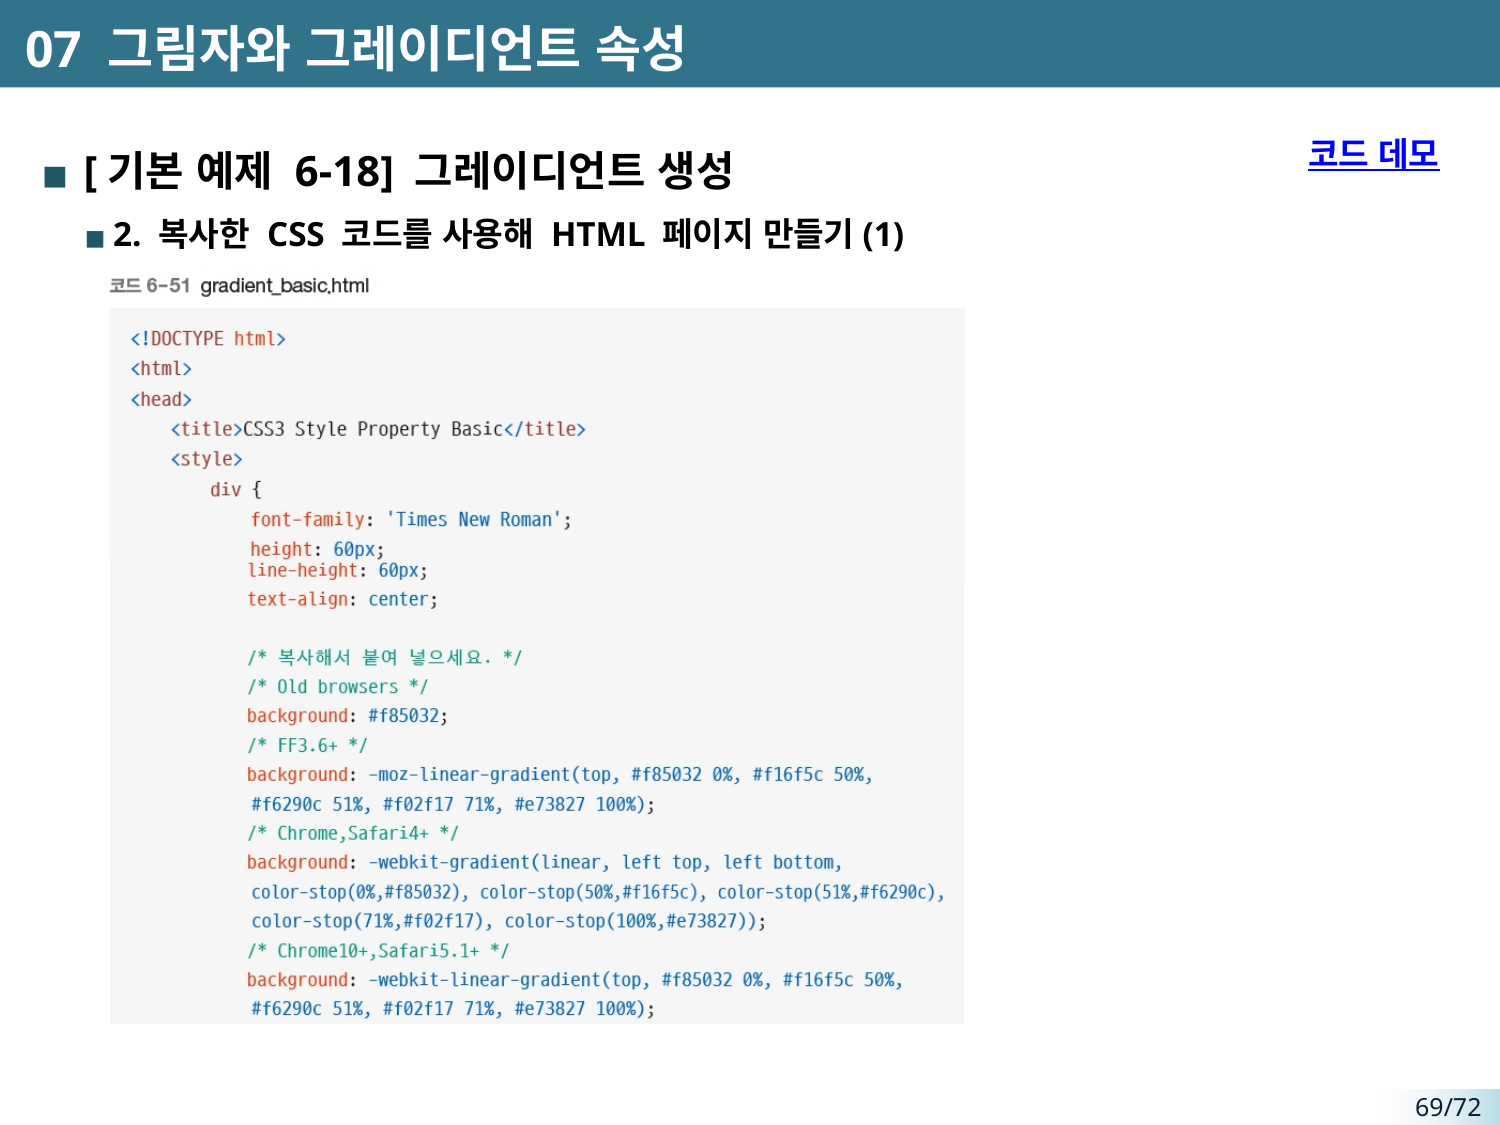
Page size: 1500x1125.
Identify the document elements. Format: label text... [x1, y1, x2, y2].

list [기본 예제 6-18] 그레이디언트 생성 2. 복사한 CSS 코드를 사용해 HTML 페이지 만들기(1) [10, 126, 1481, 1057]
text_box 코드 데모 [1293, 125, 1495, 181]
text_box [107, 266, 973, 1024]
title 07 그림자와 그레이디언트 속성 [10, 8, 1288, 87]
